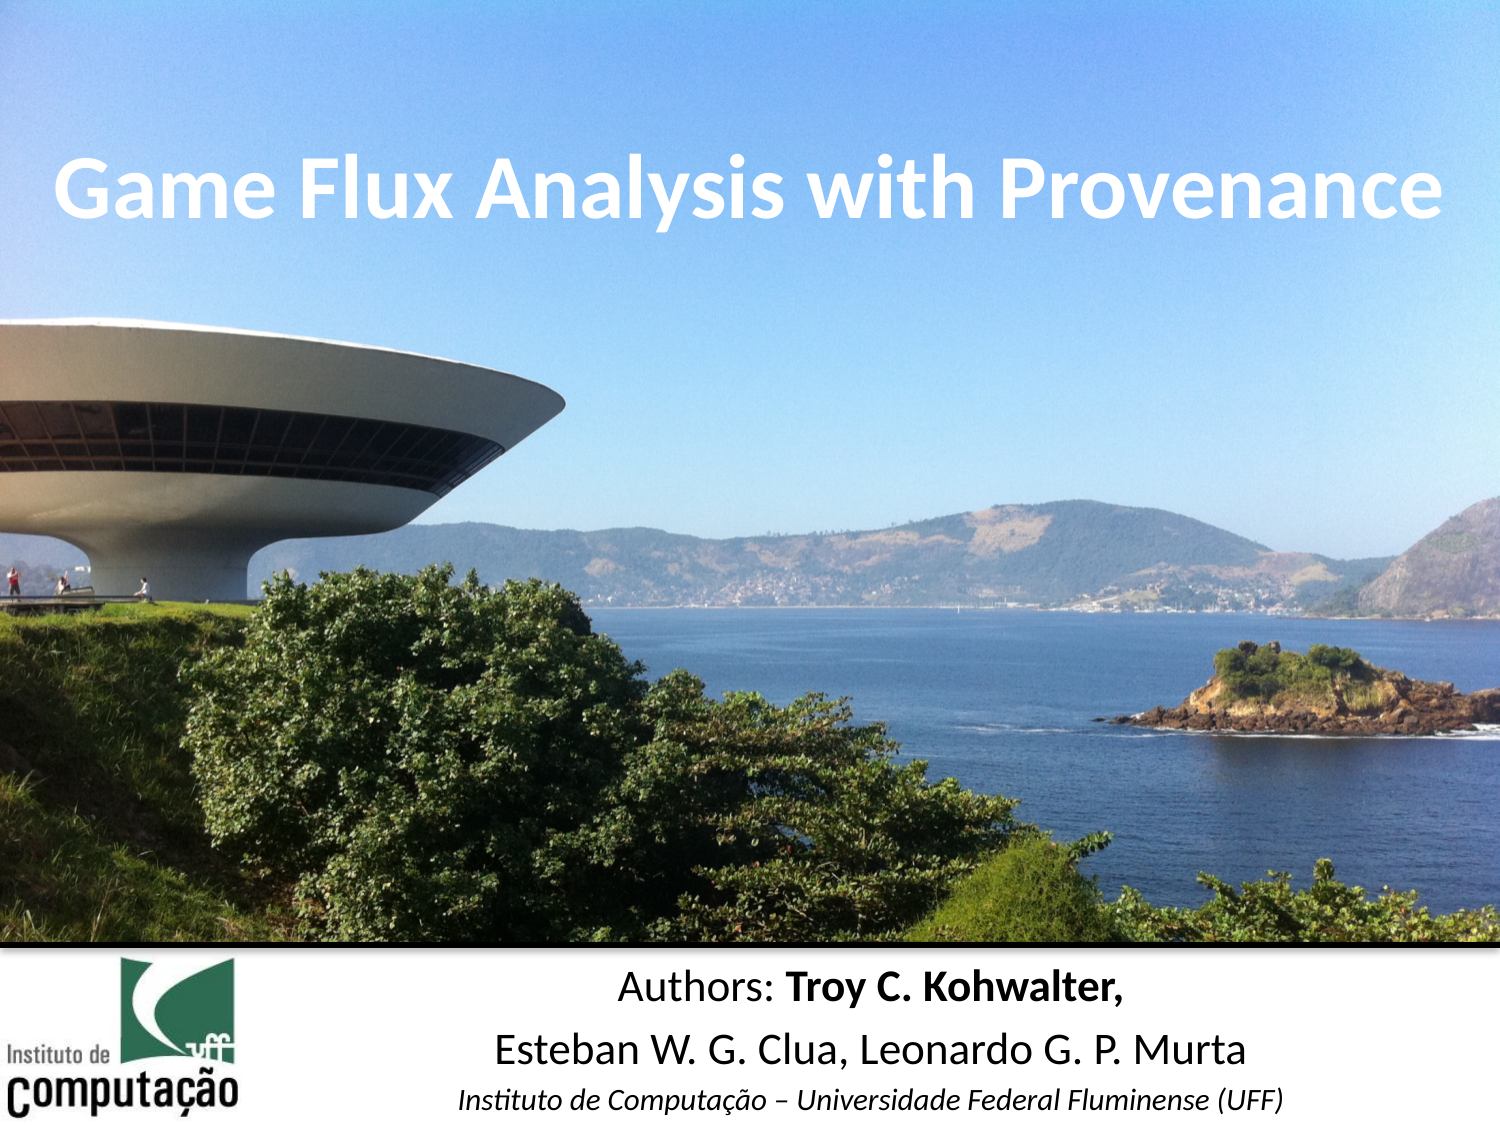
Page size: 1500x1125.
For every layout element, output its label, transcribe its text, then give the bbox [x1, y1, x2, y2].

picture [0, 364, 1500, 942]
picture [0, 948, 239, 1125]
subtitle Authors: Troy C. Kohwalter, Esteban W. G. Clua, Leonardo G. P. Murta Instituto de Computação – Universidade Federal Fluminense (UFF) [239, 945, 1500, 1125]
title Game Flux Analysis with Provenance [0, 0, 1500, 364]
